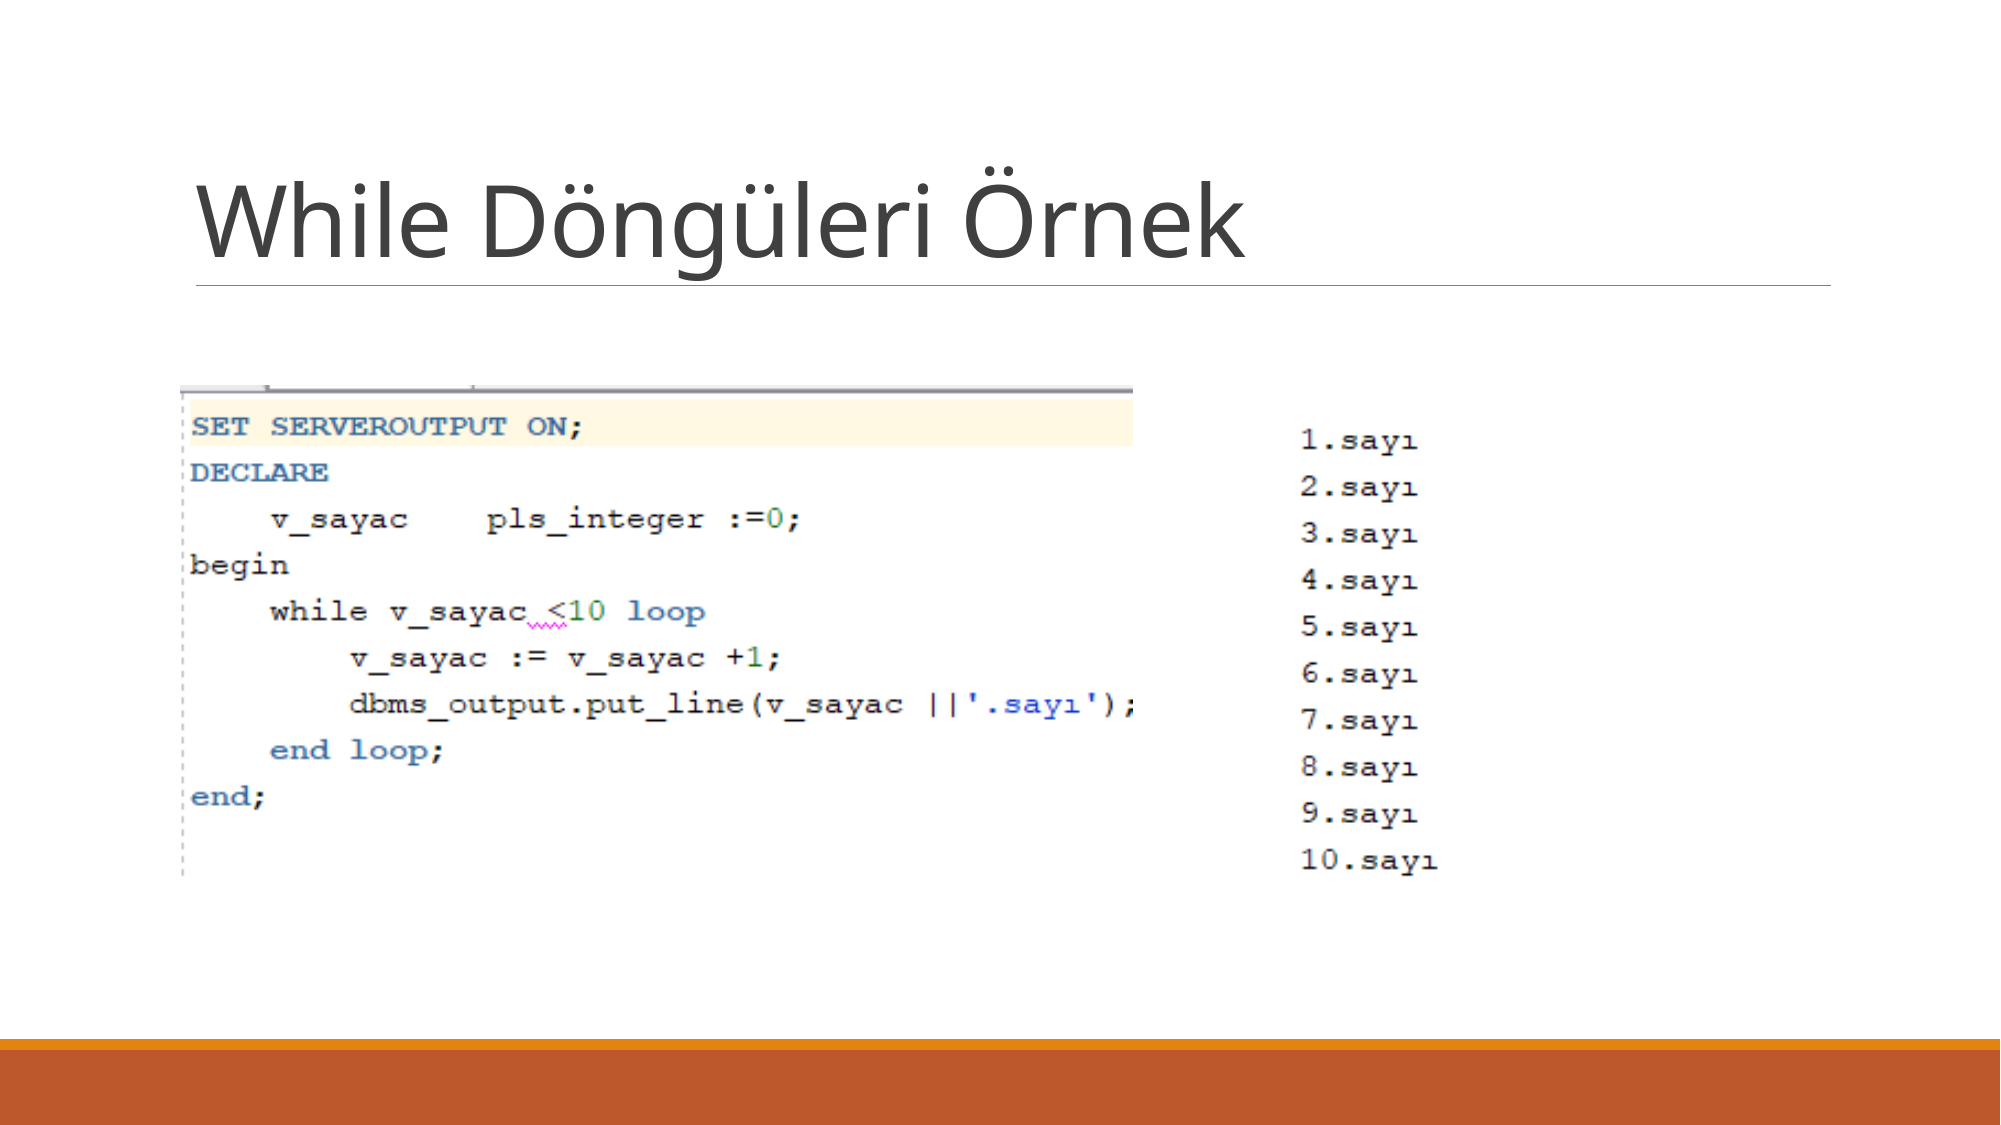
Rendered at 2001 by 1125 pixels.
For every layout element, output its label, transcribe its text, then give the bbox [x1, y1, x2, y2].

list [179, 385, 1133, 884]
title While Döngüleri Örnek [180, 47, 1830, 285]
picture [1299, 414, 1603, 984]
